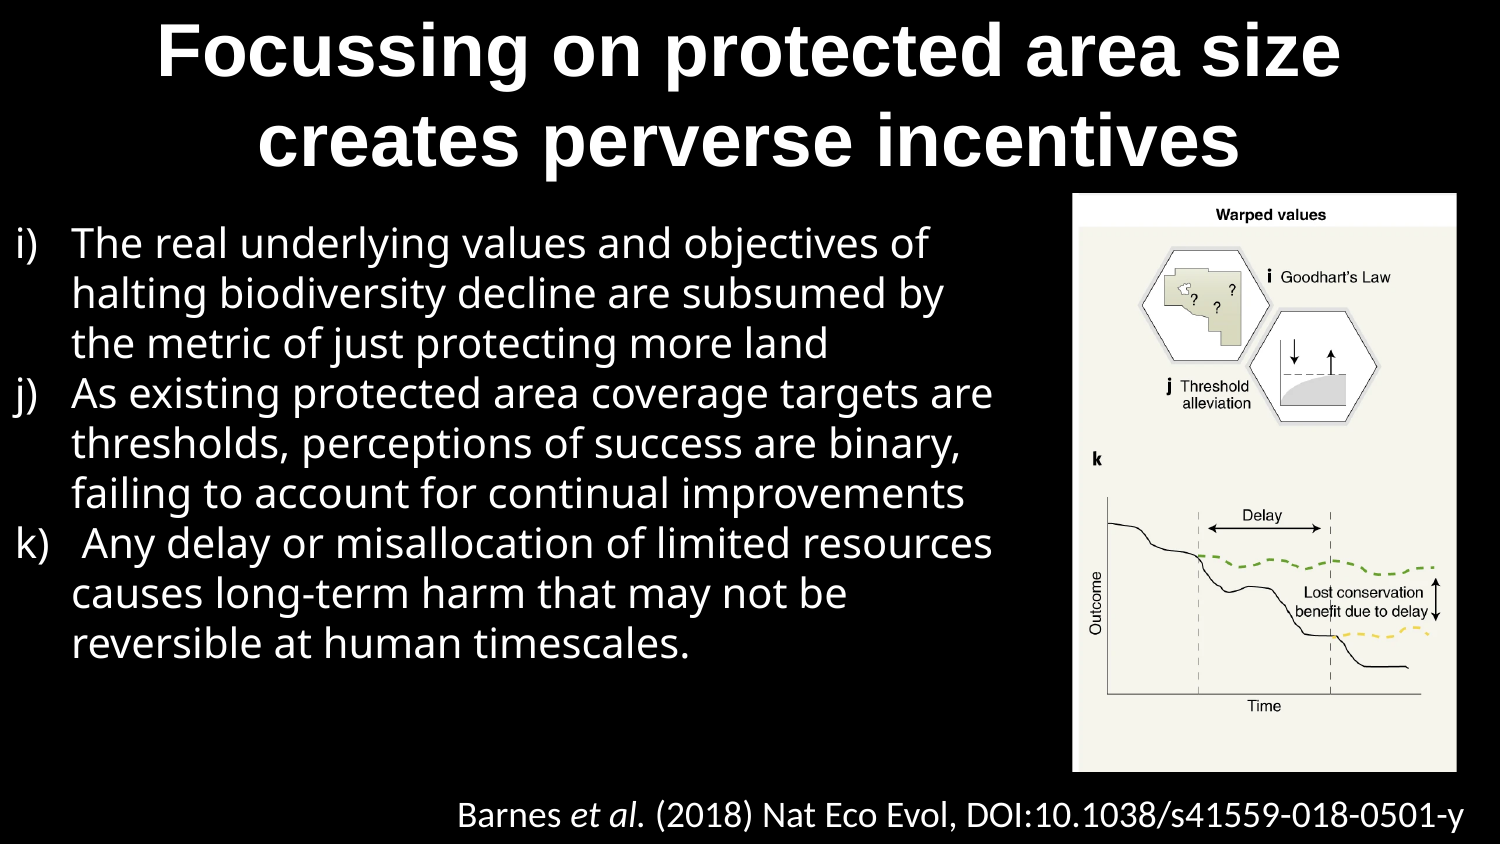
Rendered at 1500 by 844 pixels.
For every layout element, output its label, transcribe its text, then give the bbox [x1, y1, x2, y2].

title Focussing on protected area size creates perverse incentives [0, 0, 1500, 183]
picture [1071, 193, 1457, 773]
text_box The real underlying values and objectives of halting biodiversity decline are subsumed by the metric of just protecting more land As existing protected area coverage targets are thresholds, perceptions of success are binary, failing to account for continual improvements Any delay or misallocation of limited resources causes long-term harm that may not be reversible at human timescales. [0, 209, 1029, 675]
text_box Barnes et al. (2018) Nat Eco Evol, DOI:10.1038/s41559-018-0501-y [442, 783, 1500, 843]
